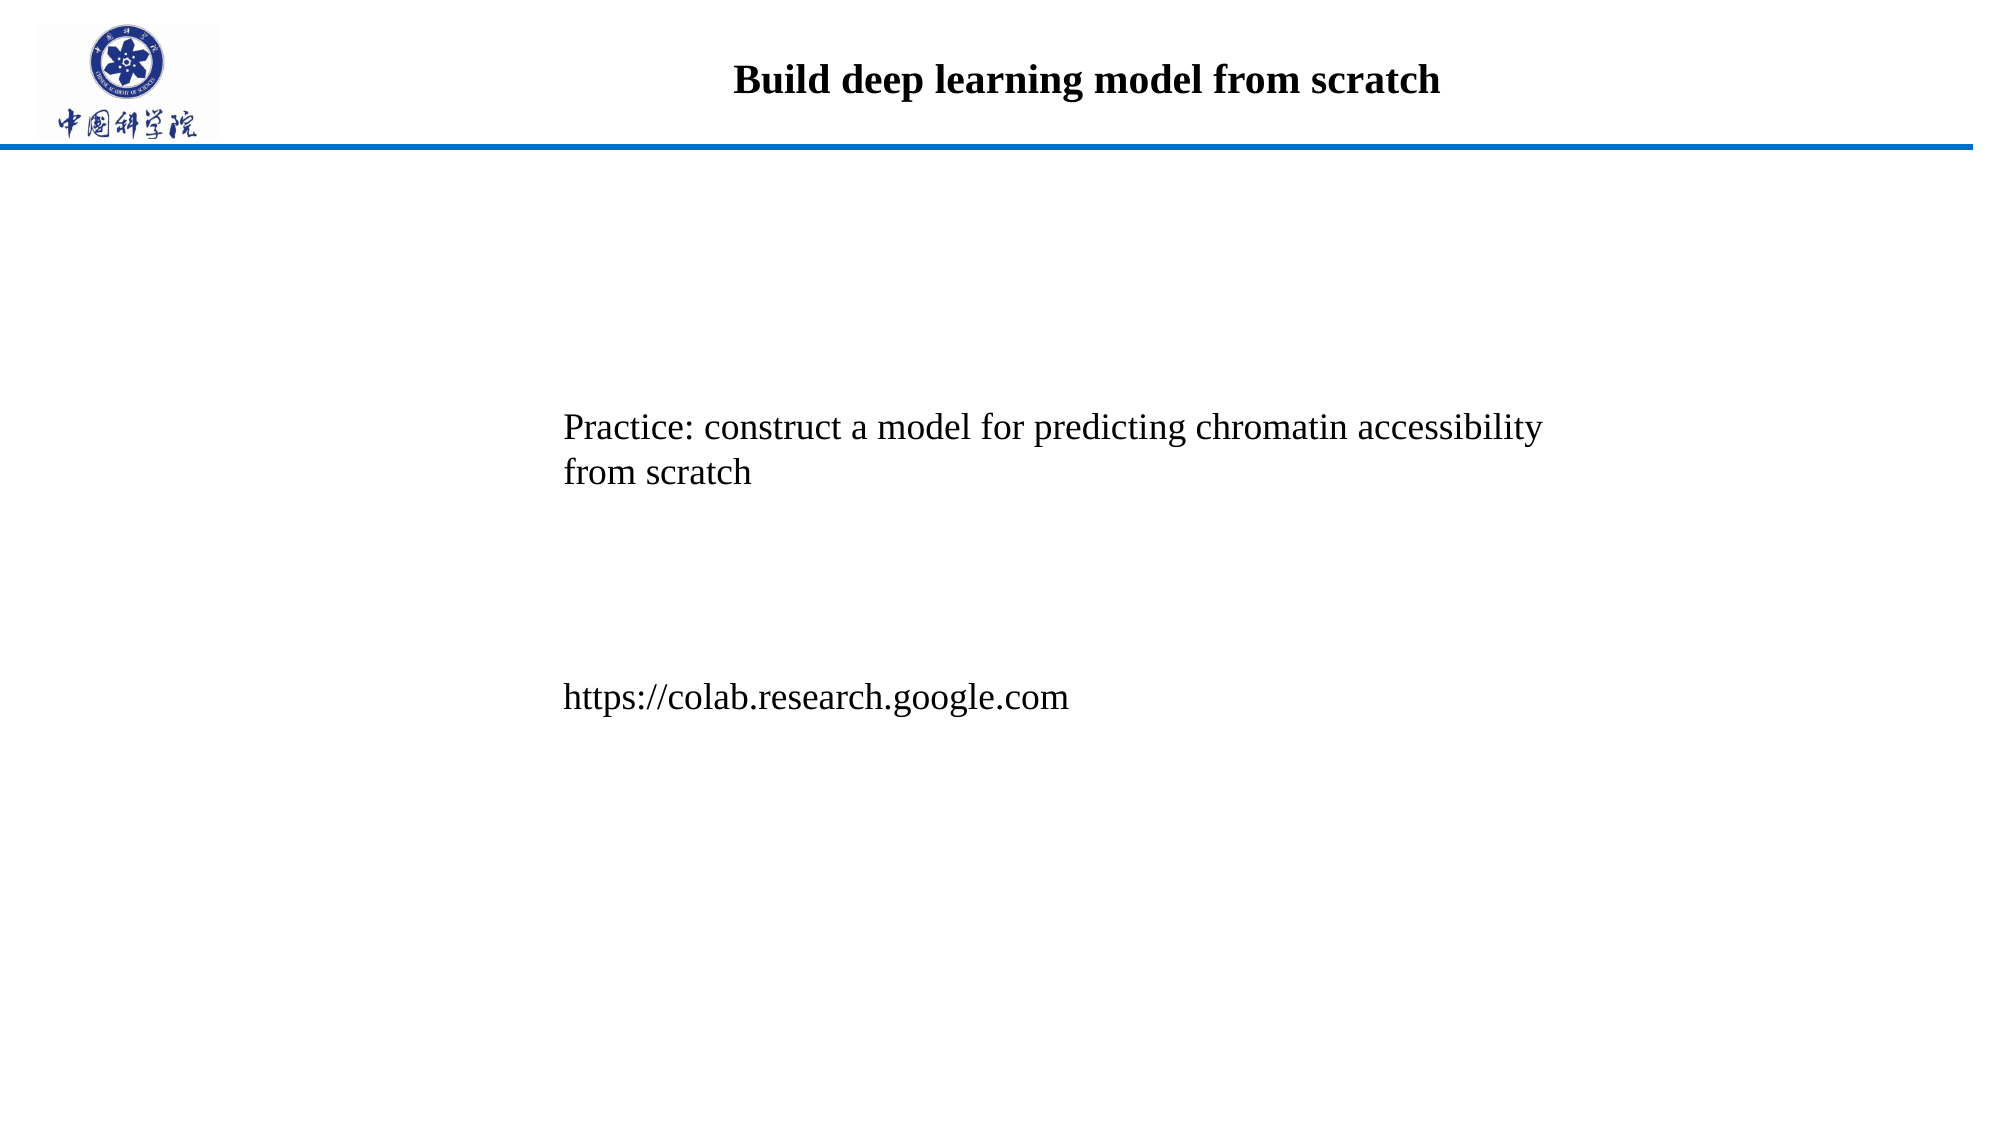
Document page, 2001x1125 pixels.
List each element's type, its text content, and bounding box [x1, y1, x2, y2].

text_box Practice: construct a model for predicting chromatin accessibility from scratch https://colab.research.google.com [548, 394, 1613, 725]
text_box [0, 24, 1974, 147]
